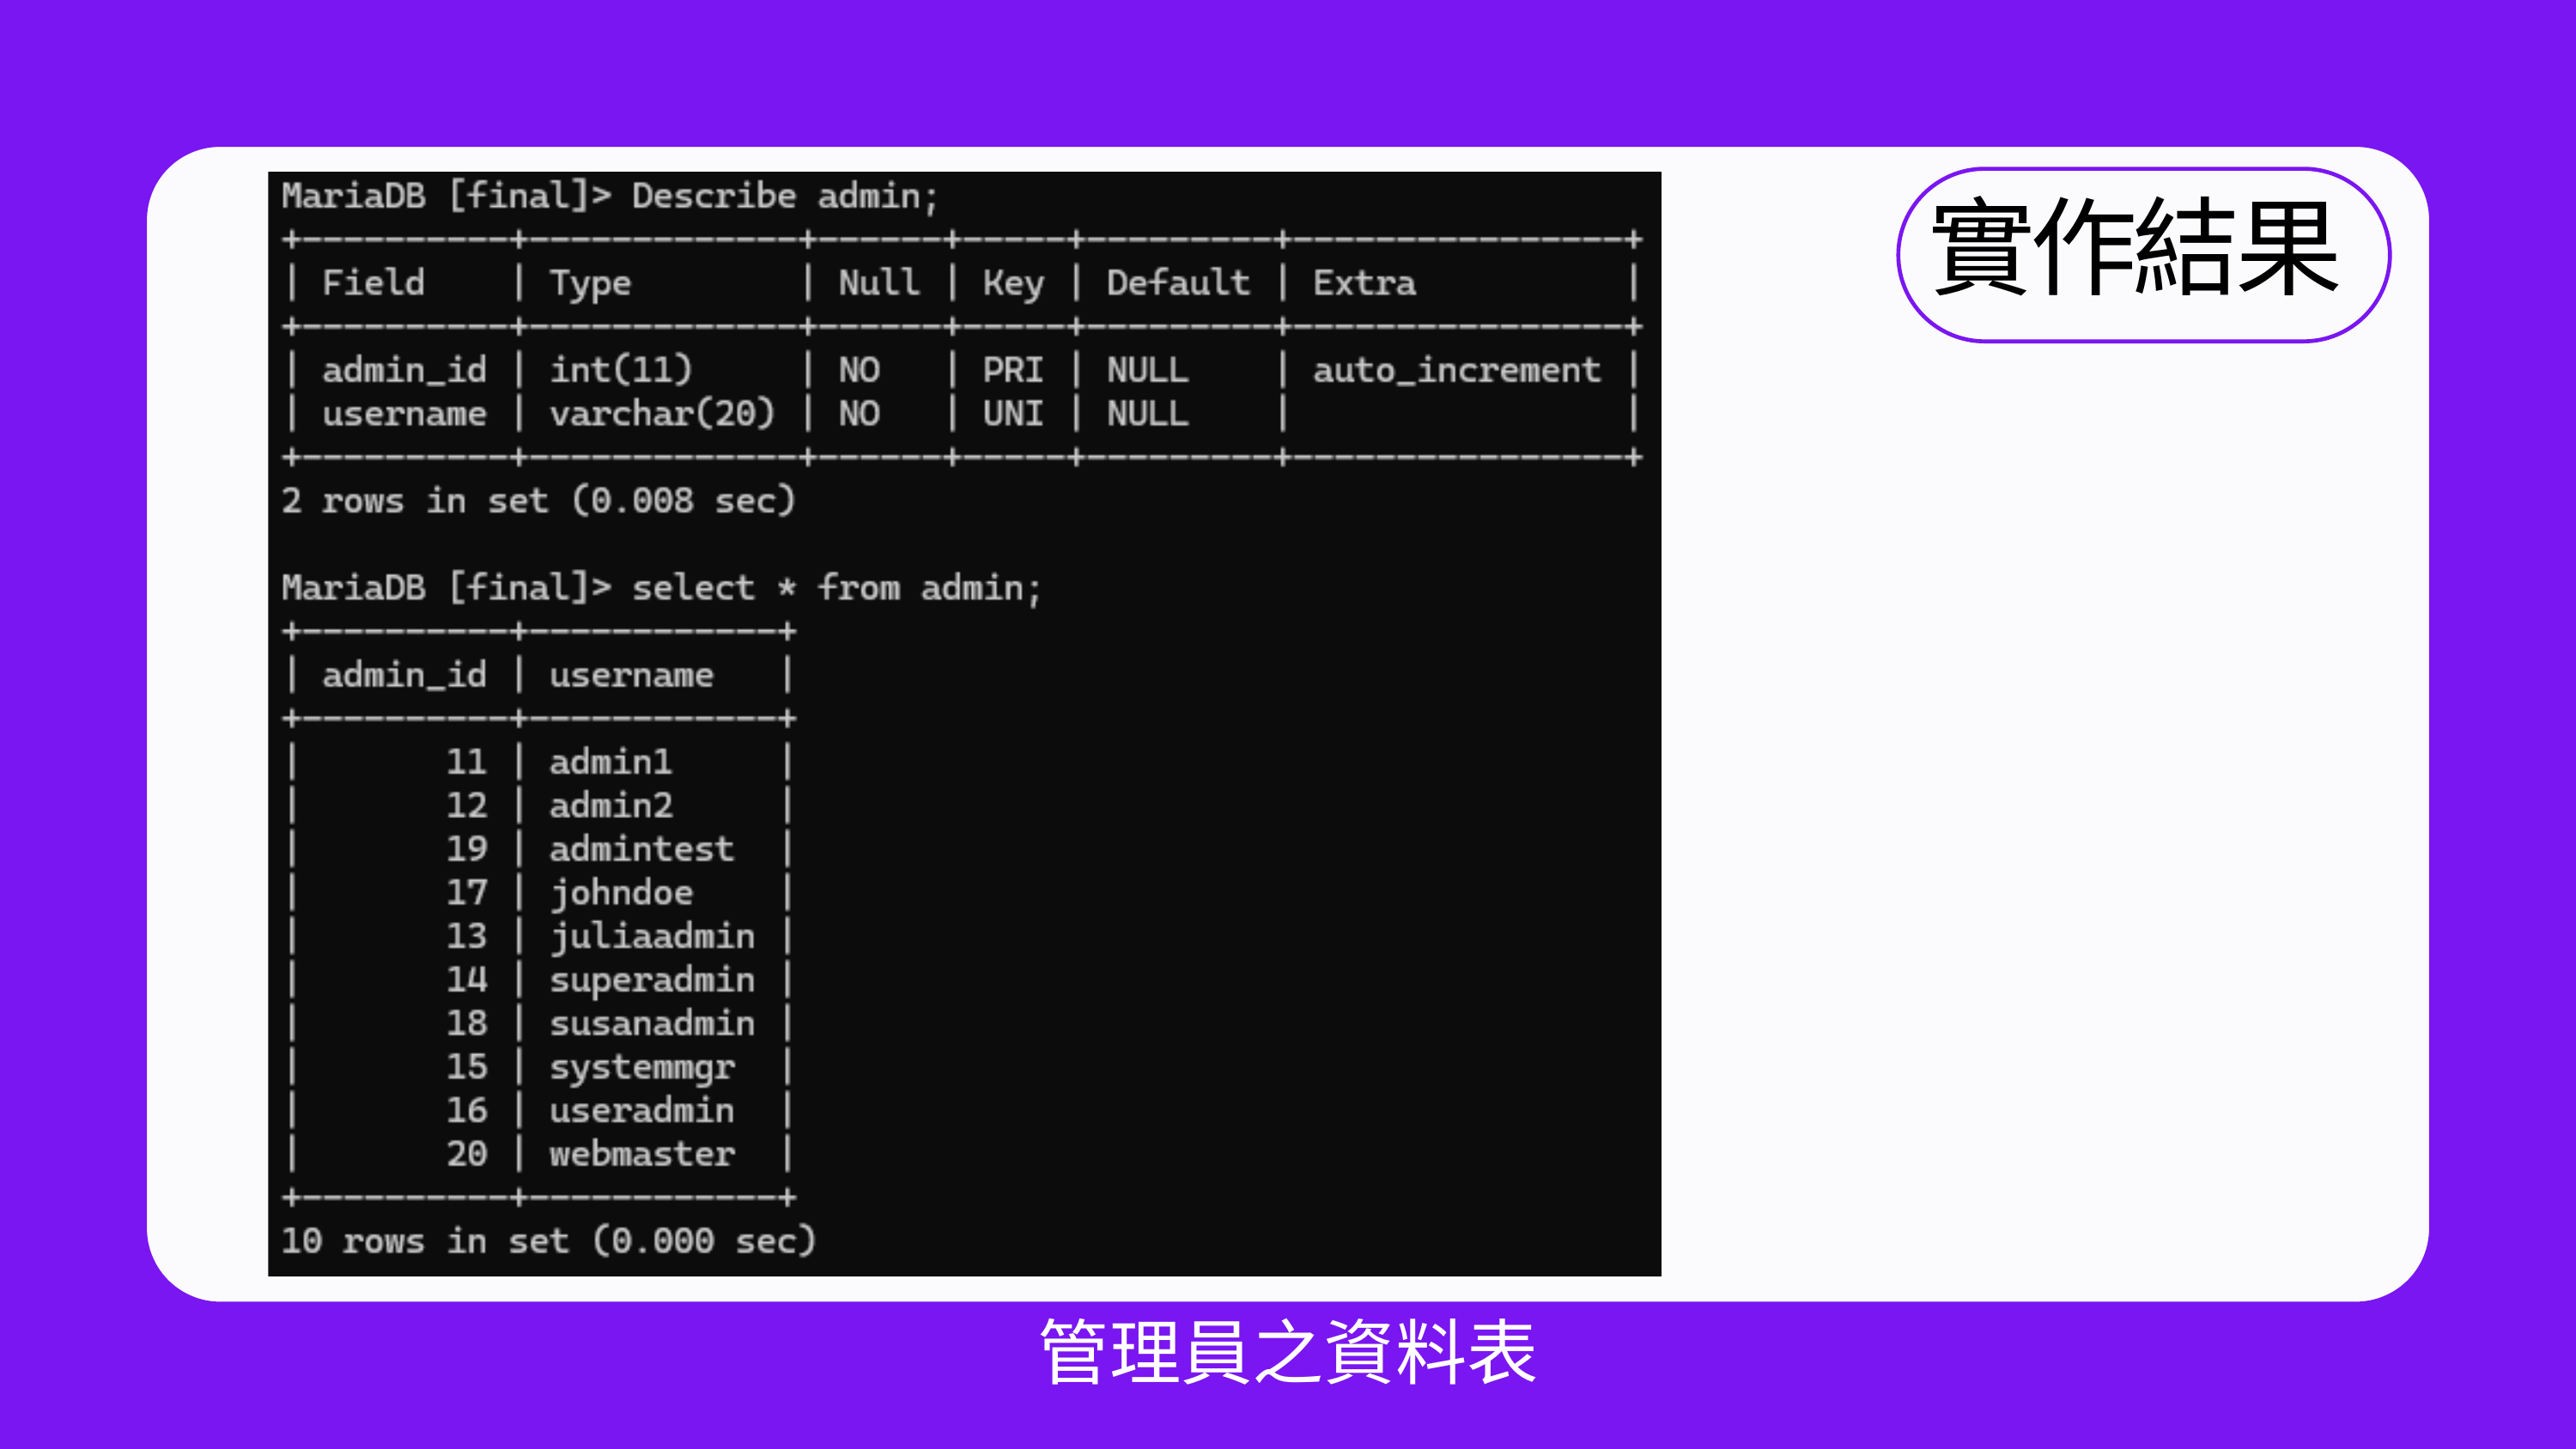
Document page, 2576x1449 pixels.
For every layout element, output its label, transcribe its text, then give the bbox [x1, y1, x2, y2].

text_box 管理員之資料表 [1037, 1311, 1539, 1393]
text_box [144, 144, 2432, 1304]
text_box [1898, 168, 2391, 342]
